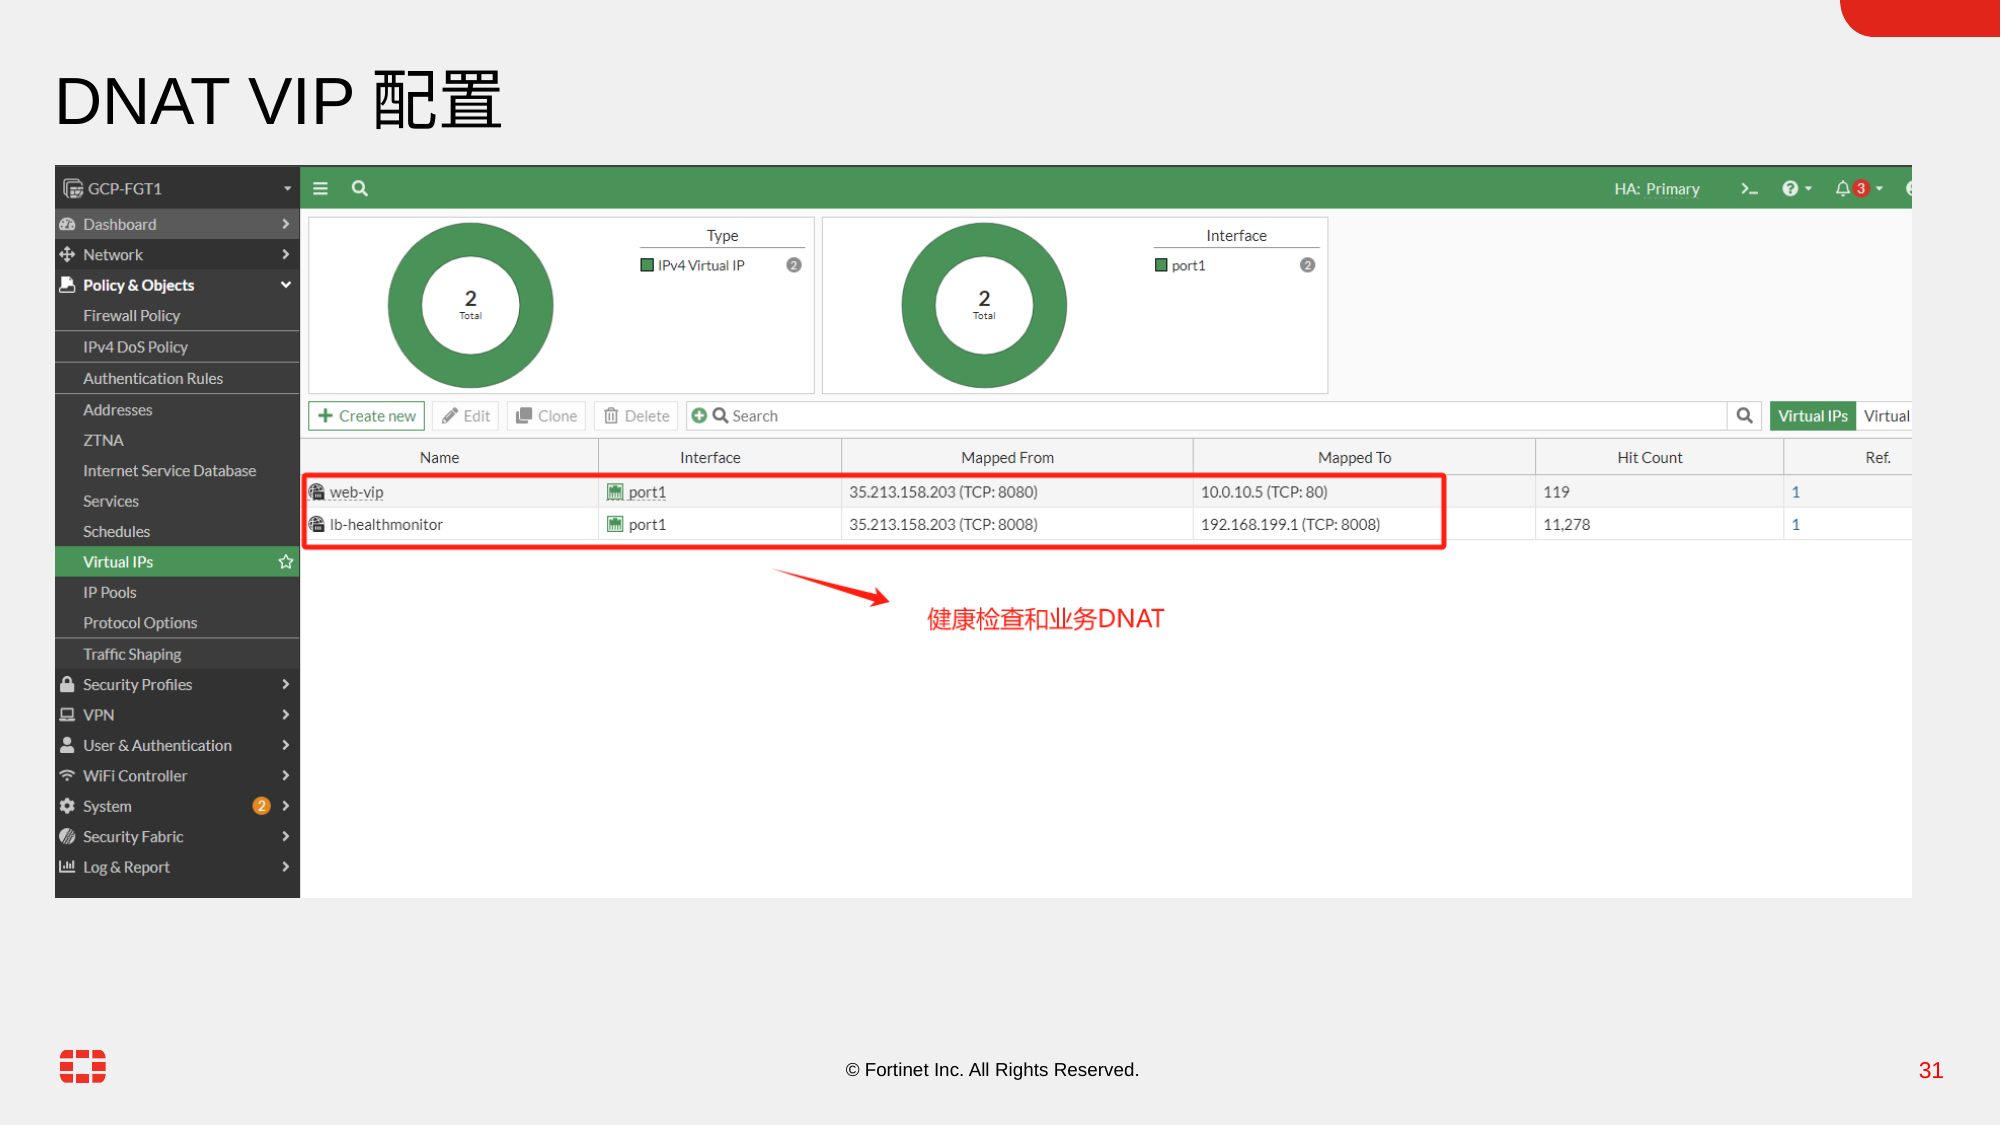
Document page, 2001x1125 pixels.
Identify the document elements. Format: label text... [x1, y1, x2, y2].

picture [55, 165, 1912, 898]
text_box DNAT VIP配置 [39, 59, 520, 147]
